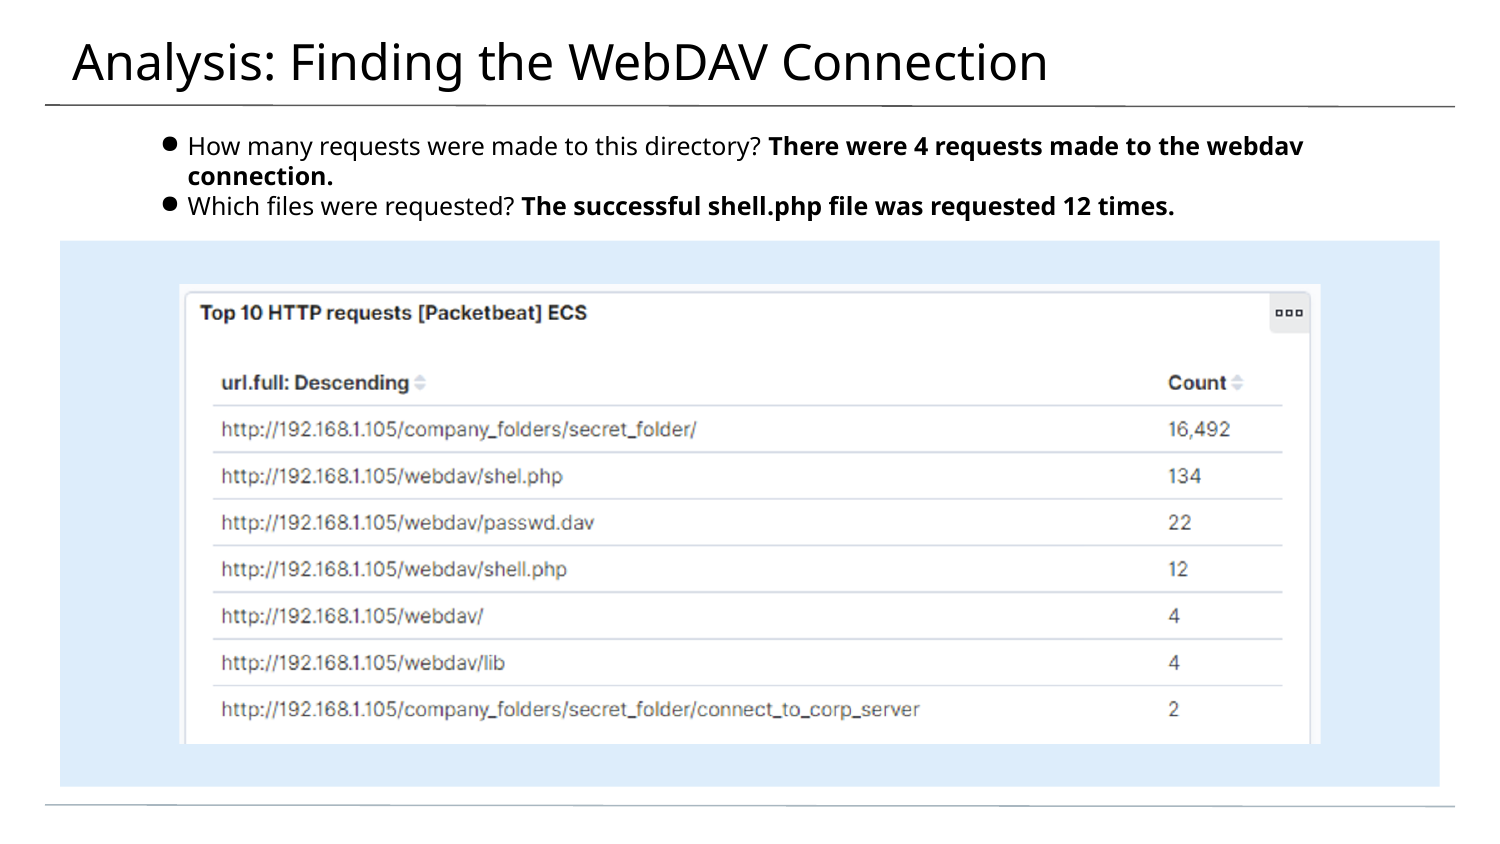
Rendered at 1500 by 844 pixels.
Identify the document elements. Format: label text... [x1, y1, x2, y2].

text_box [60, 275, 1440, 787]
subtitle How many requests were made to this directory? There were 4 requests made to the webdav connection. Which files were requested? The successful shell.php file was requested 12 times. [60, 115, 1440, 275]
title Analysis: Finding the WebDAV Connection [0, 0, 1500, 88]
picture [179, 283, 1321, 744]
